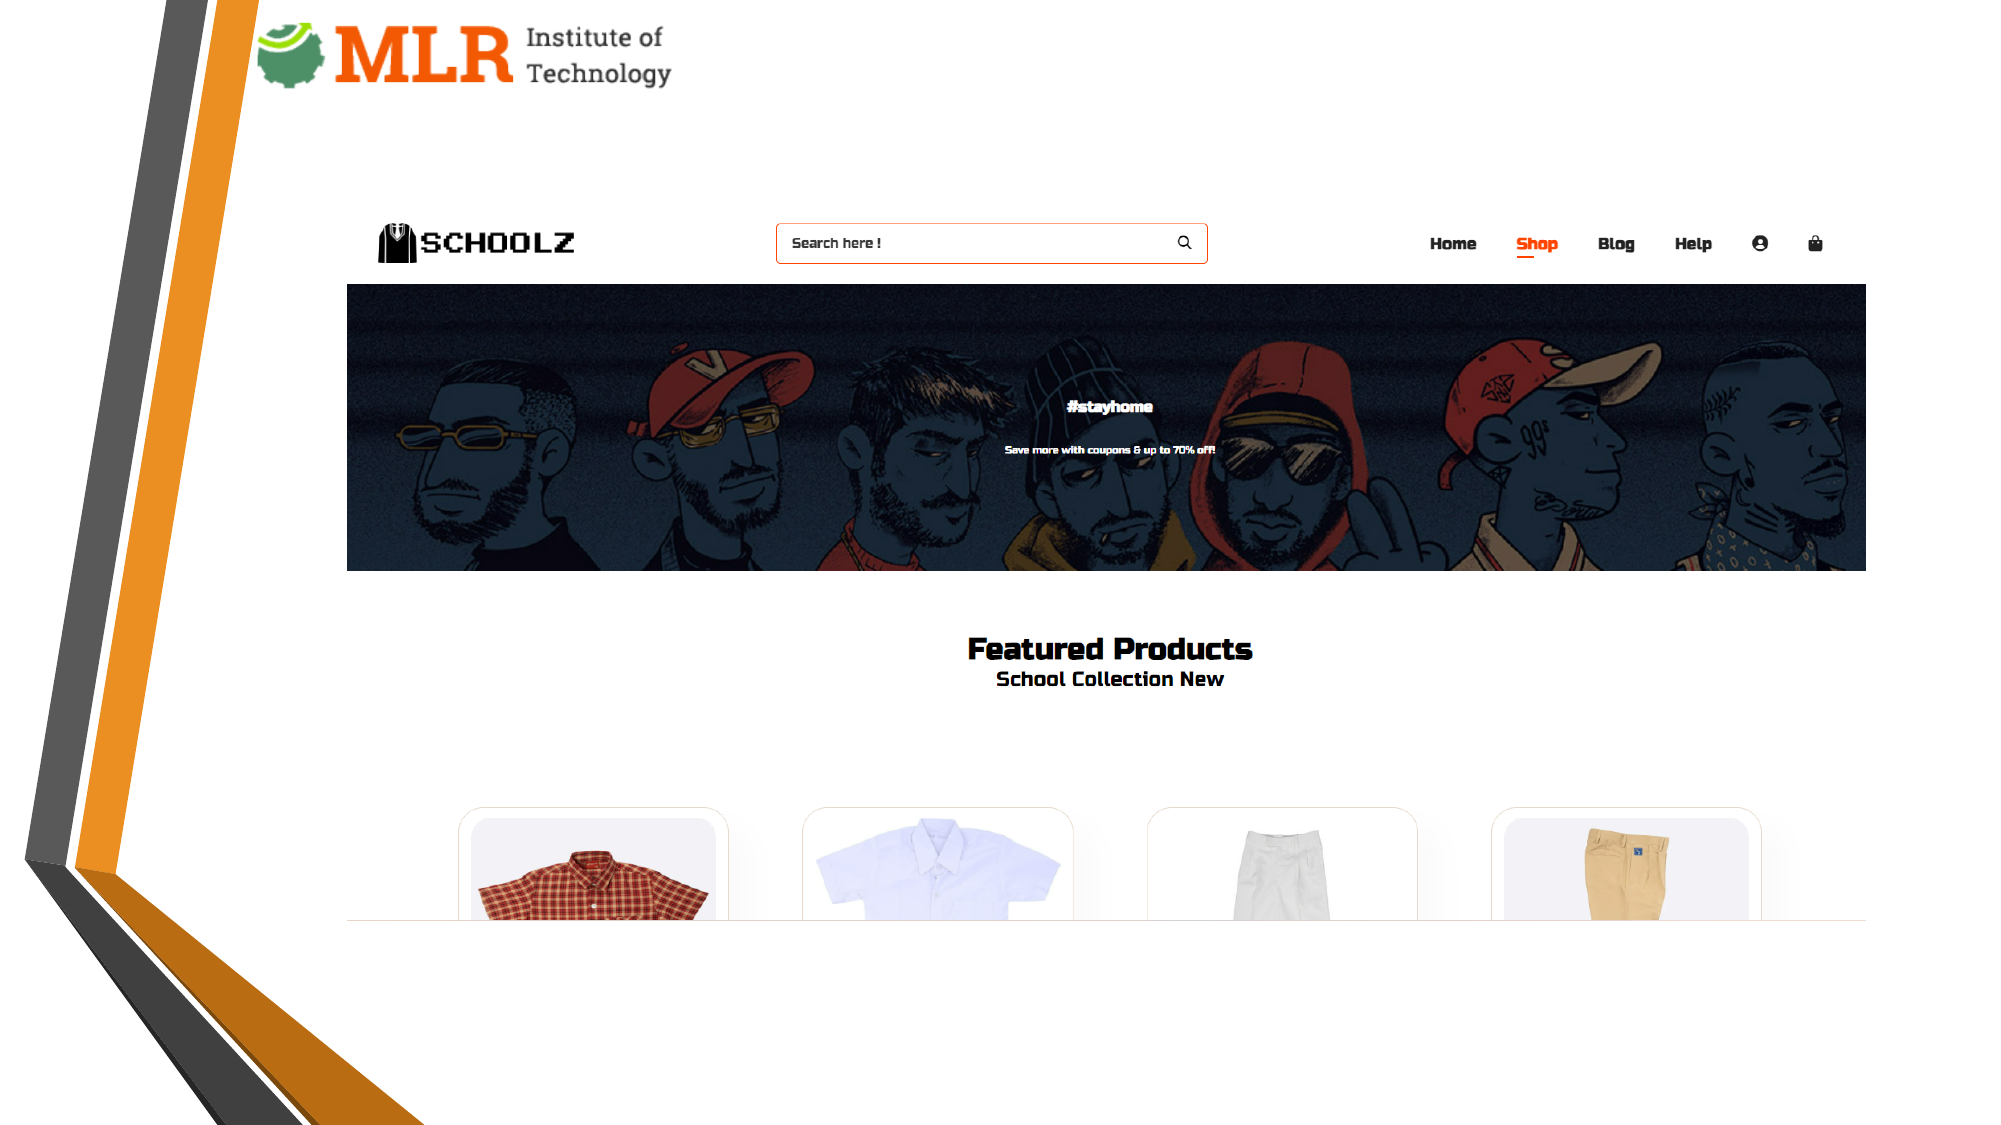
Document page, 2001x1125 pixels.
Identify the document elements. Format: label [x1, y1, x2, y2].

picture [257, 0, 682, 137]
picture [347, 203, 1866, 922]
